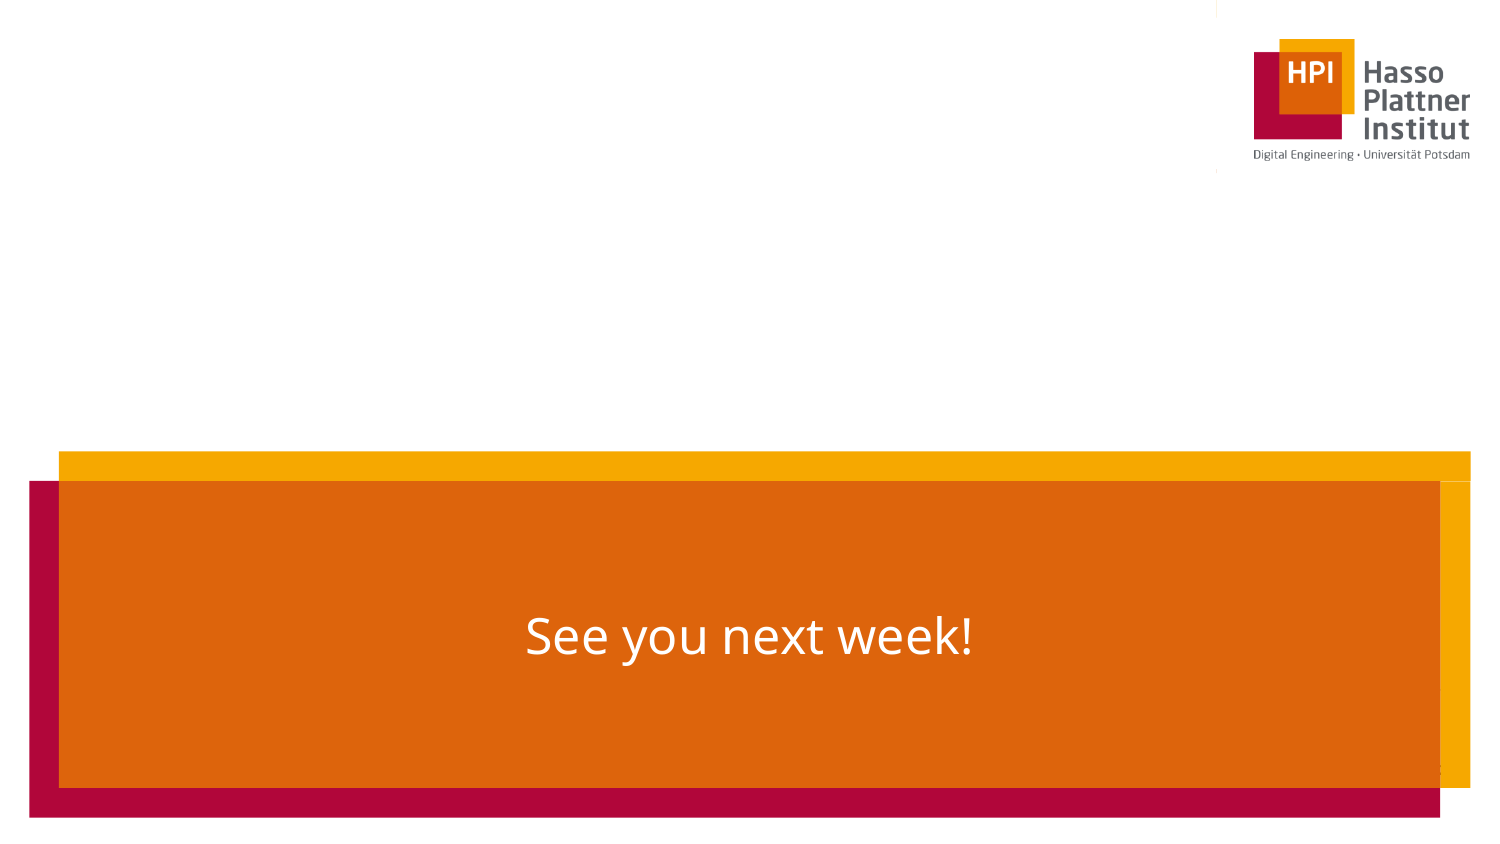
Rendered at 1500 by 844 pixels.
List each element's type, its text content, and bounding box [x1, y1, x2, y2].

title See you next week! [58, 481, 1441, 788]
picture [1254, 39, 1470, 161]
